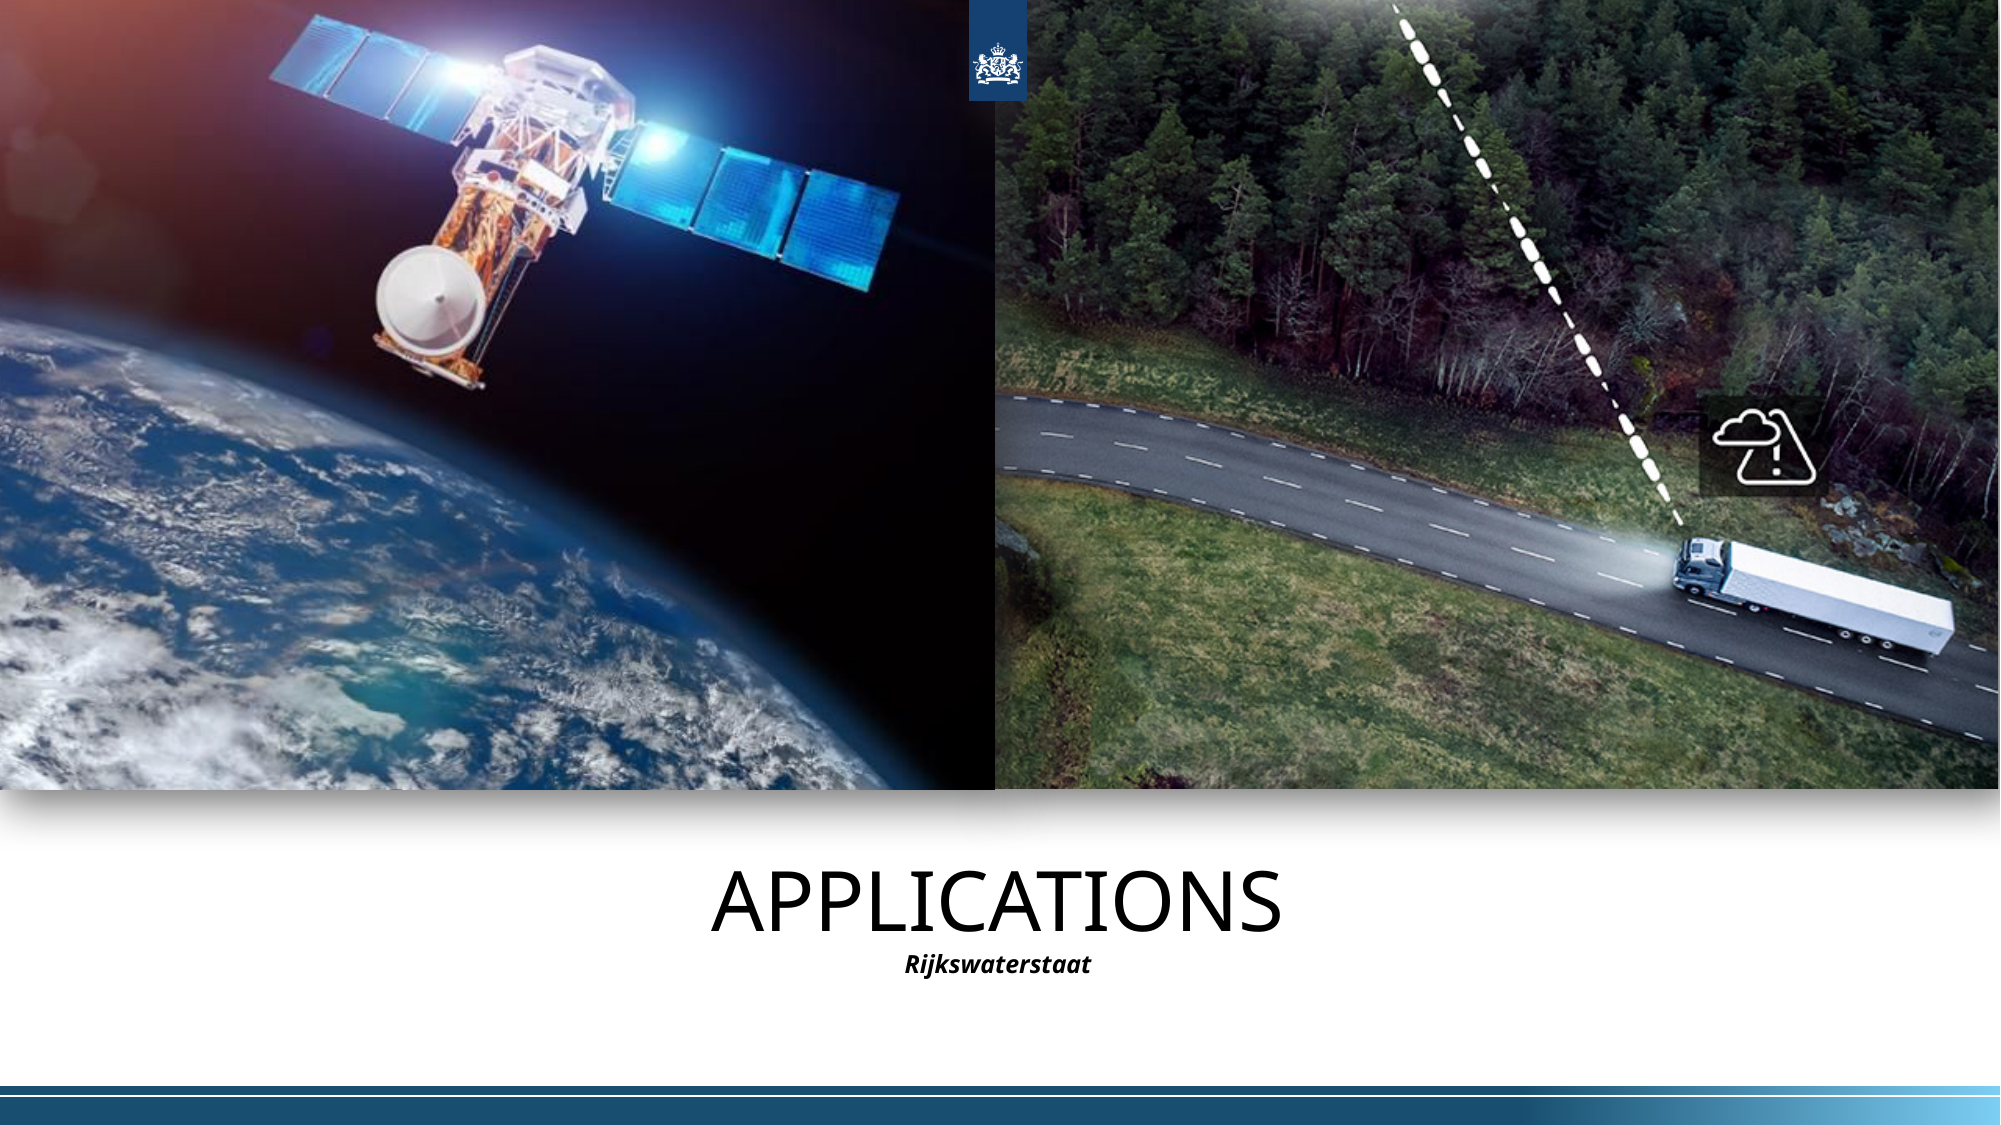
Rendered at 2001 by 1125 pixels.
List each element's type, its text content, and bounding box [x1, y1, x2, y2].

picture [0, 0, 1999, 790]
text_box APPLICATIONS Rijkswaterstaat [0, 840, 1999, 986]
